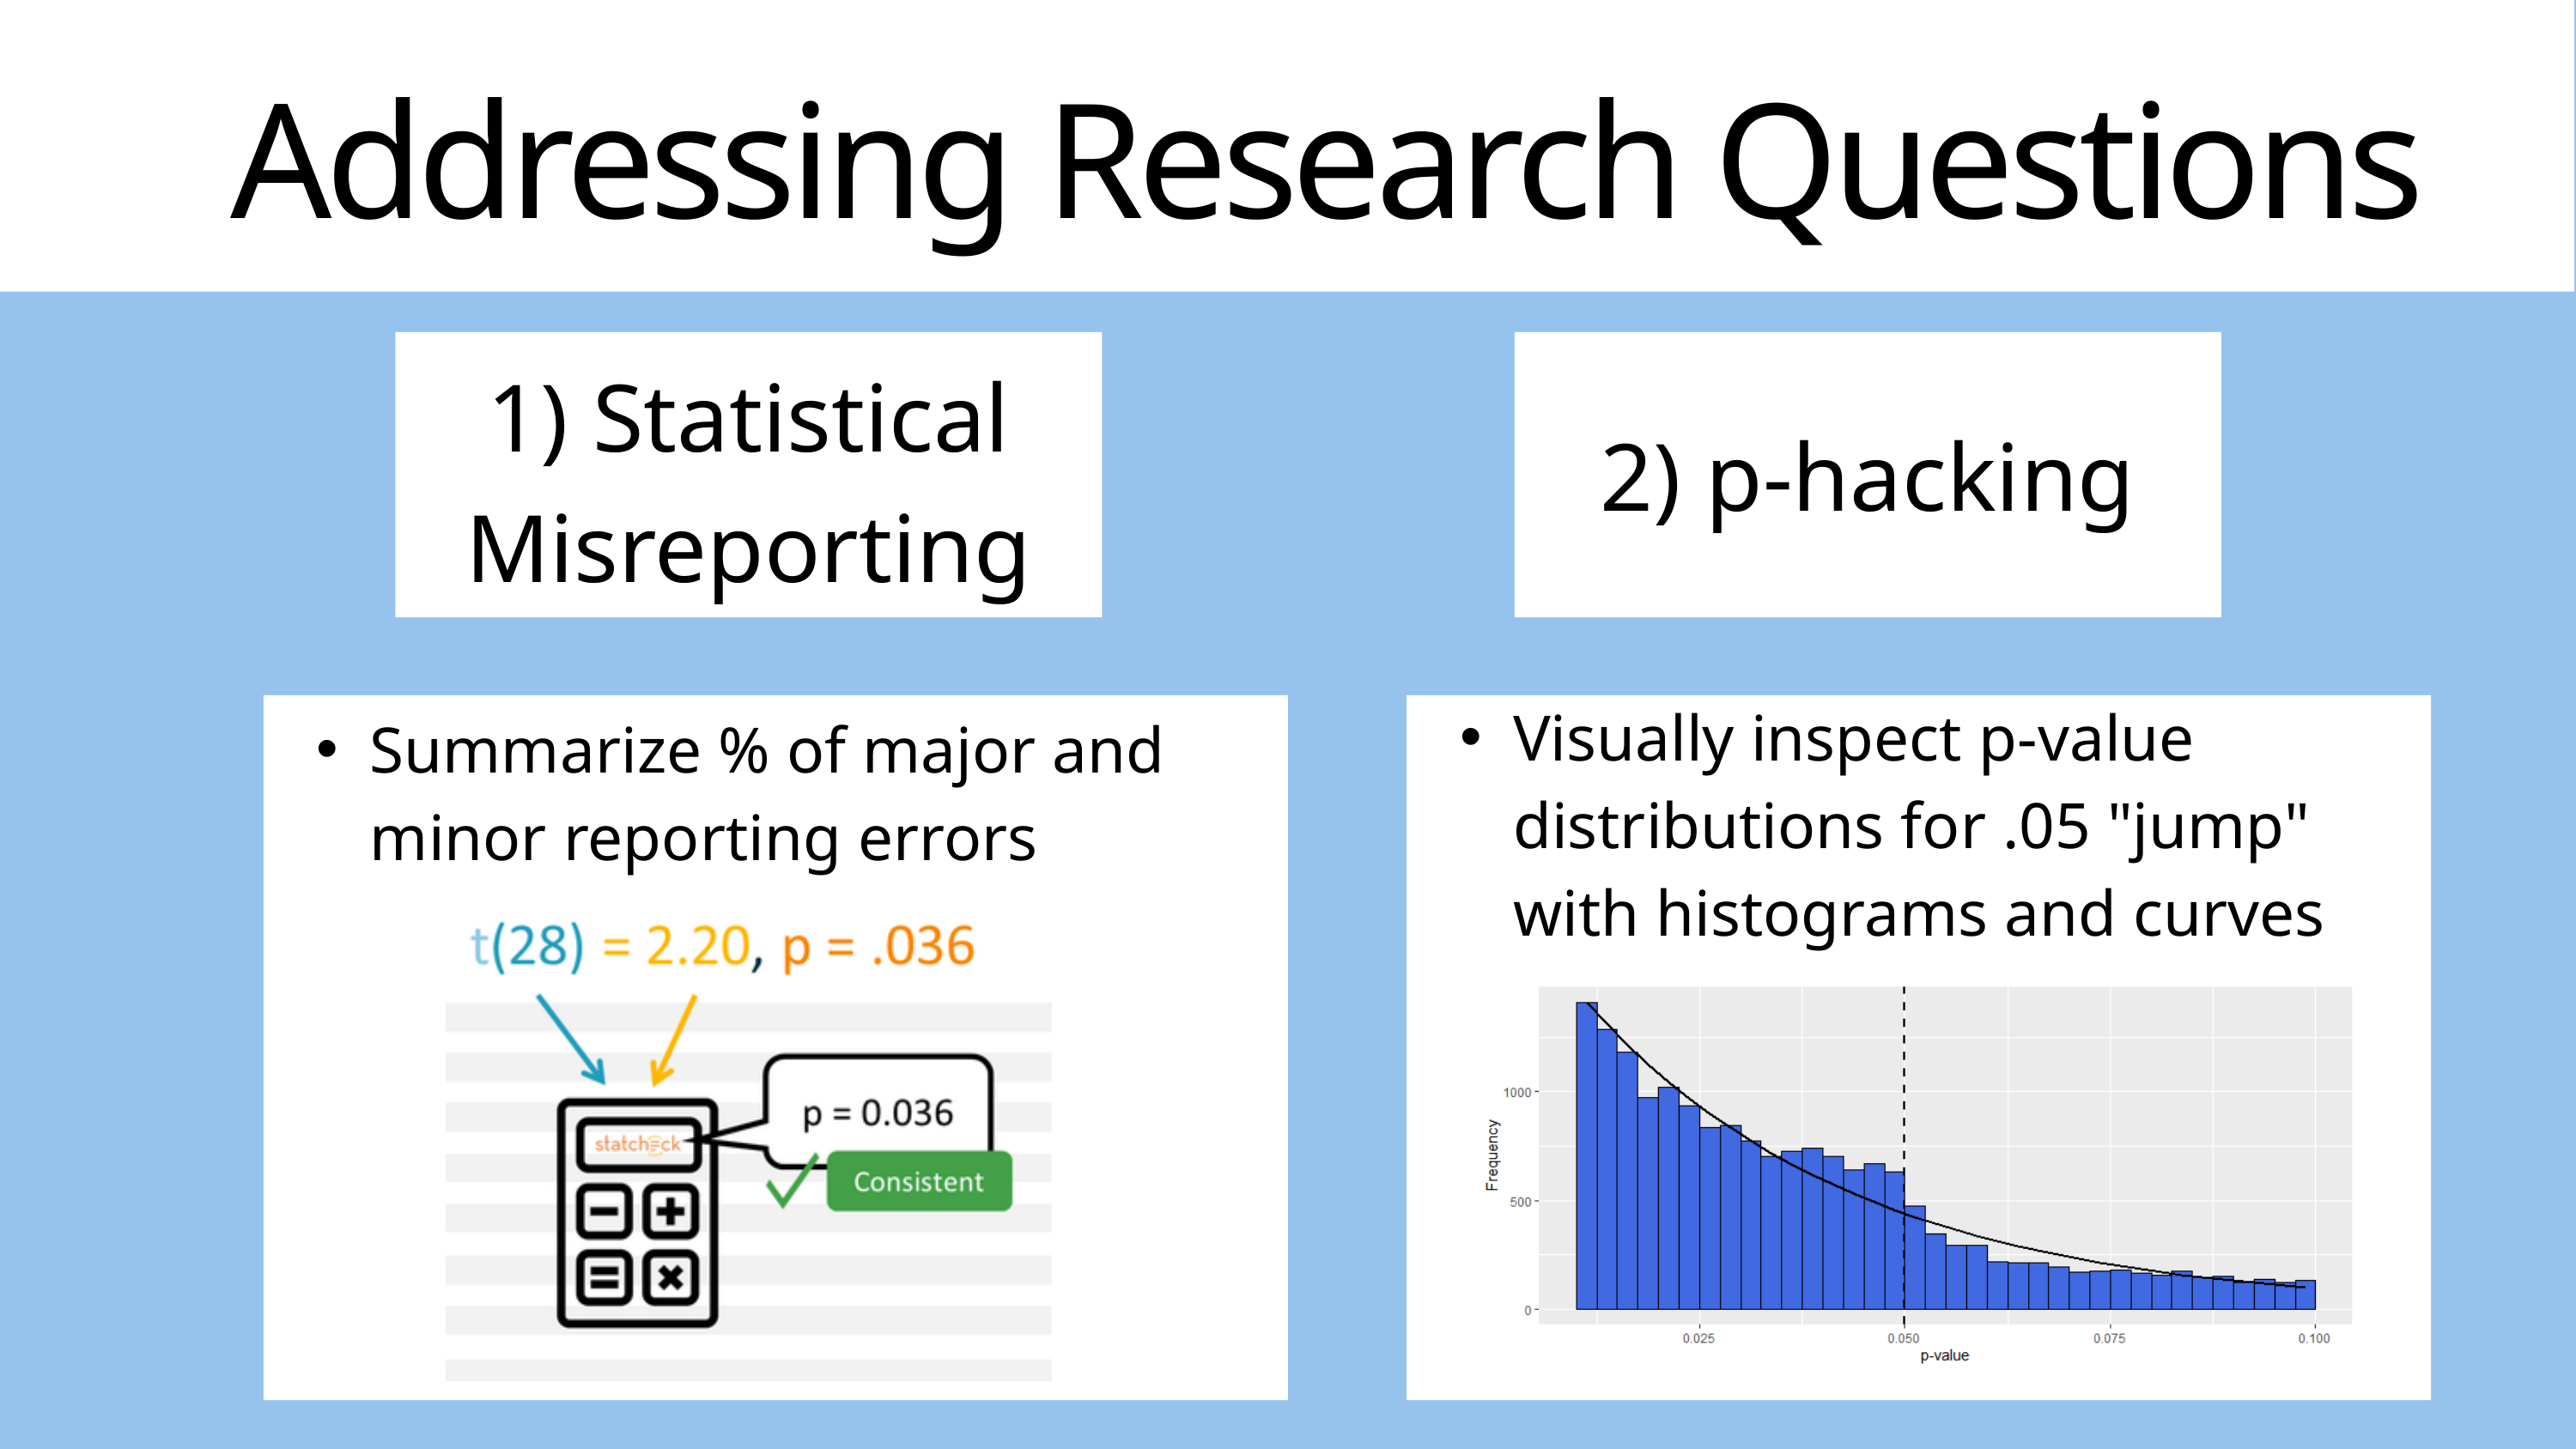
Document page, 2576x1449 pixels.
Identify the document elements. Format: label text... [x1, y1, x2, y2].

text_box [1477, 979, 2360, 1371]
text_box [1514, 331, 2221, 618]
text_box [395, 331, 1103, 340]
text_box [395, 601, 1103, 618]
text_box [0, 0, 2574, 292]
text_box [263, 874, 1288, 1401]
text_box [446, 907, 1052, 1381]
text_box Summarize % of major and minor reporting errors [263, 697, 1288, 874]
text_box Addressing Research Questions [144, 27, 2510, 251]
text_box Visually inspect p-value distributions for .05 "jump" with histograms and curves [1406, 685, 2432, 949]
text_box 1) Statistical Misreporting [395, 340, 1103, 601]
text_box [1406, 949, 2432, 1401]
text_box 2) p-hacking [1590, 399, 2145, 530]
